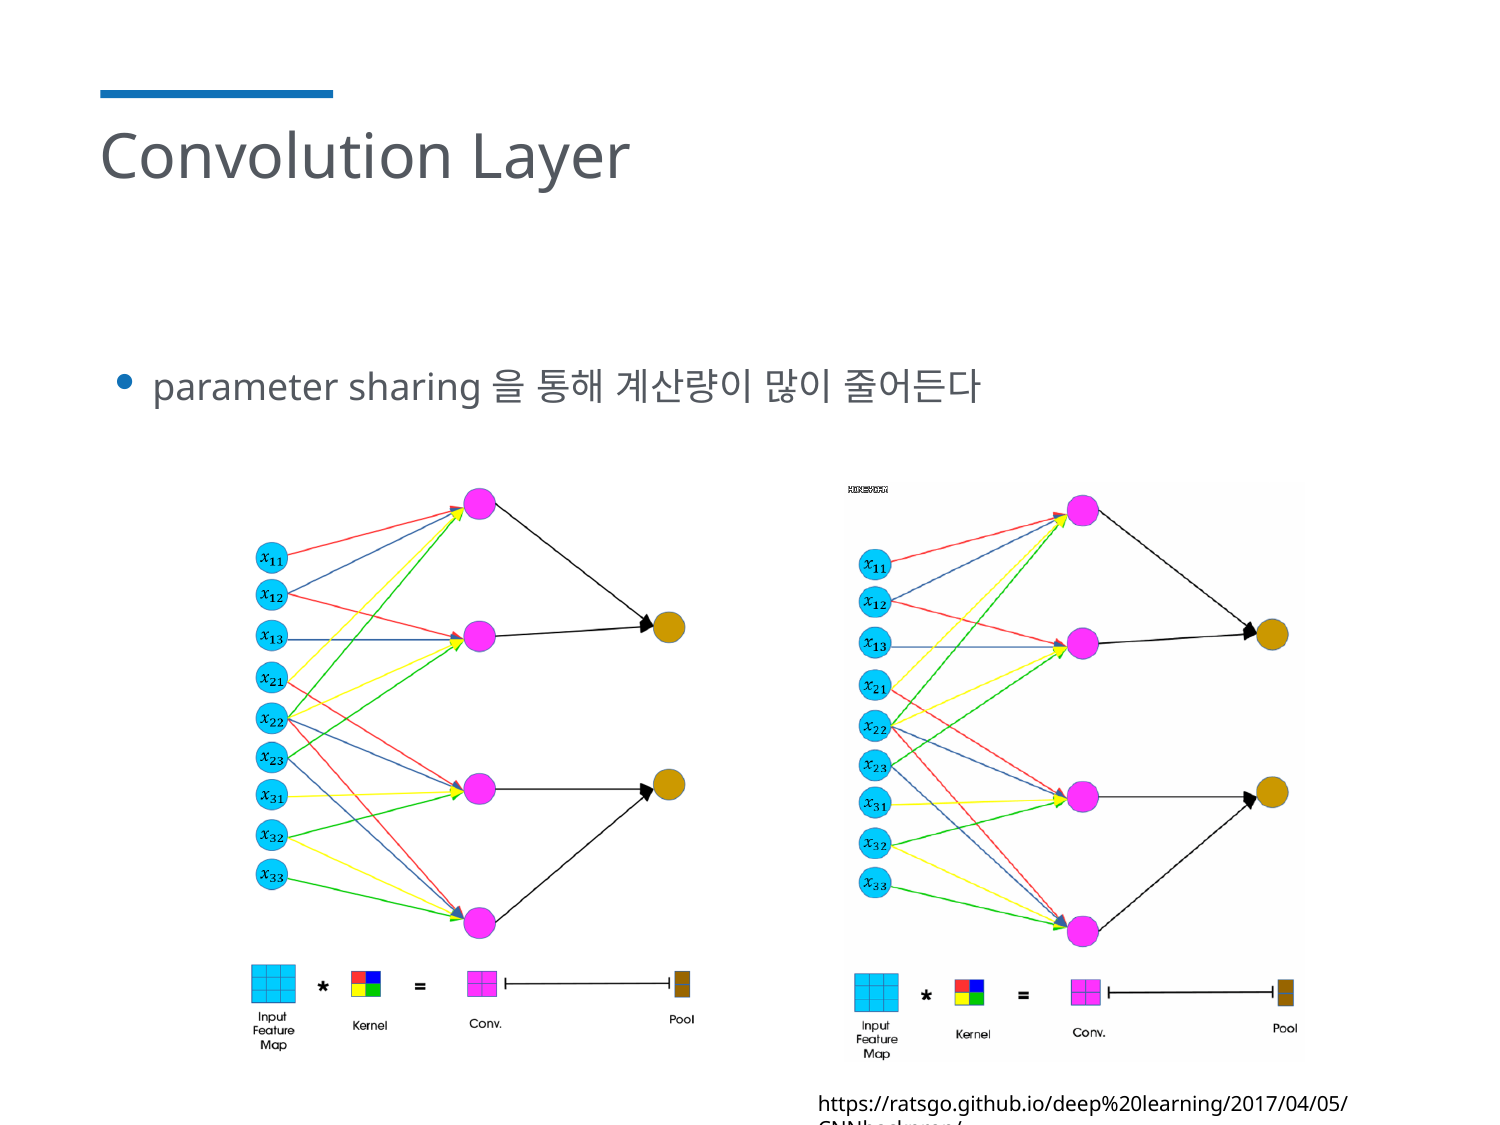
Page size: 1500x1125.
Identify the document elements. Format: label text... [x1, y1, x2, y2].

text_box https://ratsgo.github.io/deep%20learning/2017/04/05/CNNbackprop/ [803, 1083, 1500, 1125]
picture [230, 482, 715, 1060]
list parameter sharing을 통해 계산량이 많이 줄어든다 [100, 355, 1400, 1035]
title Convolution Layer [84, 117, 1416, 199]
picture [844, 482, 1305, 1062]
